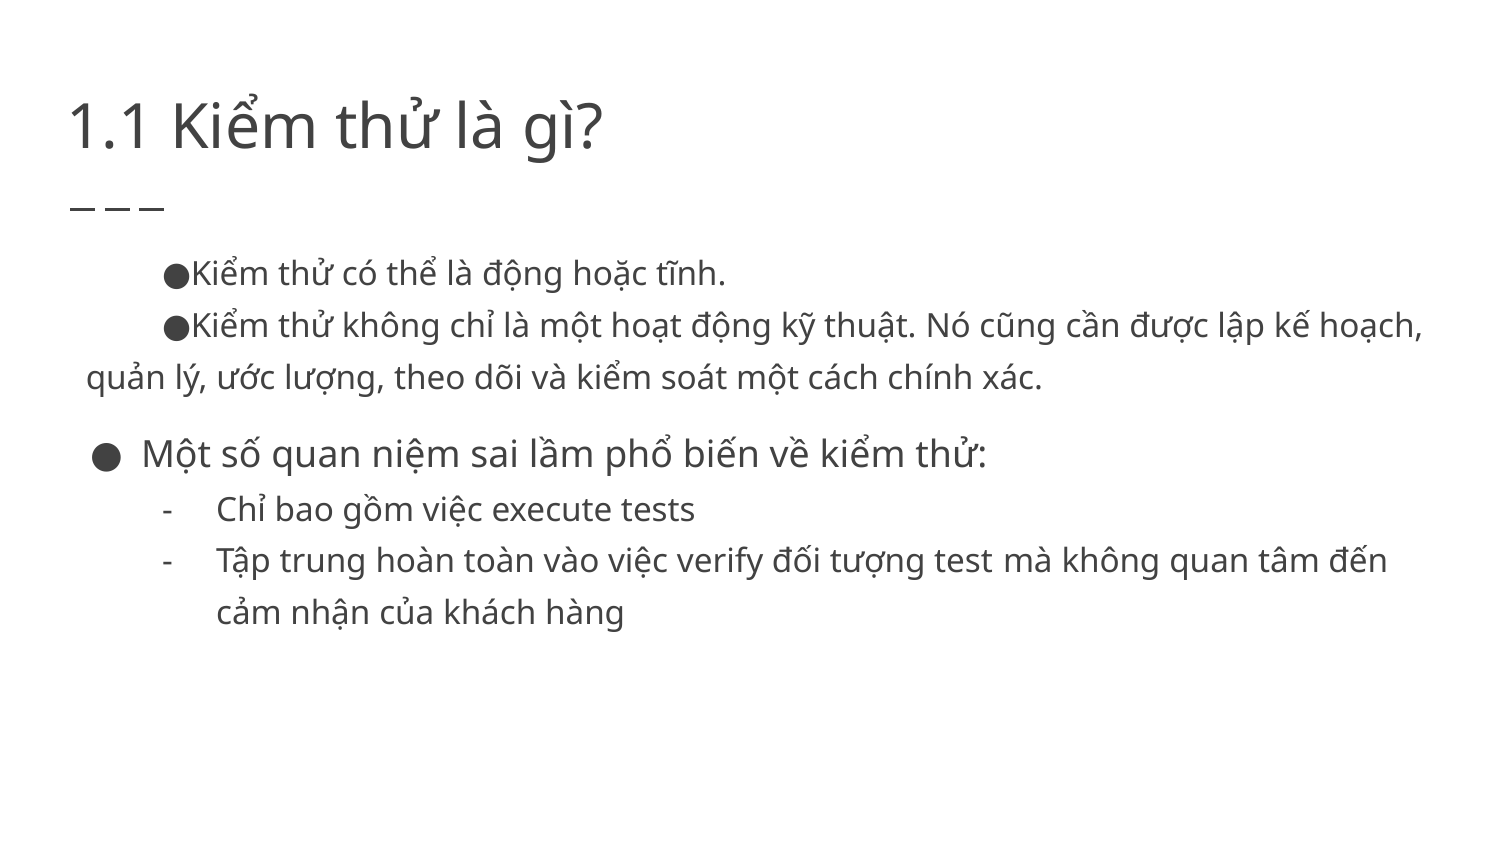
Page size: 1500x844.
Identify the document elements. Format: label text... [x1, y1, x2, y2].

list Kiểm thử có thể là động hoặc tĩnh. Kiểm thử không chỉ là một hoạt động kỹ thuật. Nó cũng cần được lập kế hoạch, quản lý, ước lượng, theo dõi và kiểm soát một cách chính xác. Một số quan niệm sai lầm phổ biến về kiểm thử: Chỉ bao gồm việc execute tests Tập trung hoàn toàn vào việc verify đối tượng test mà không quan tâm đến cảm nhận của khách hàng [51, 228, 1449, 788]
title 1.1 Kiểm thử là gì? [51, 61, 1449, 182]
